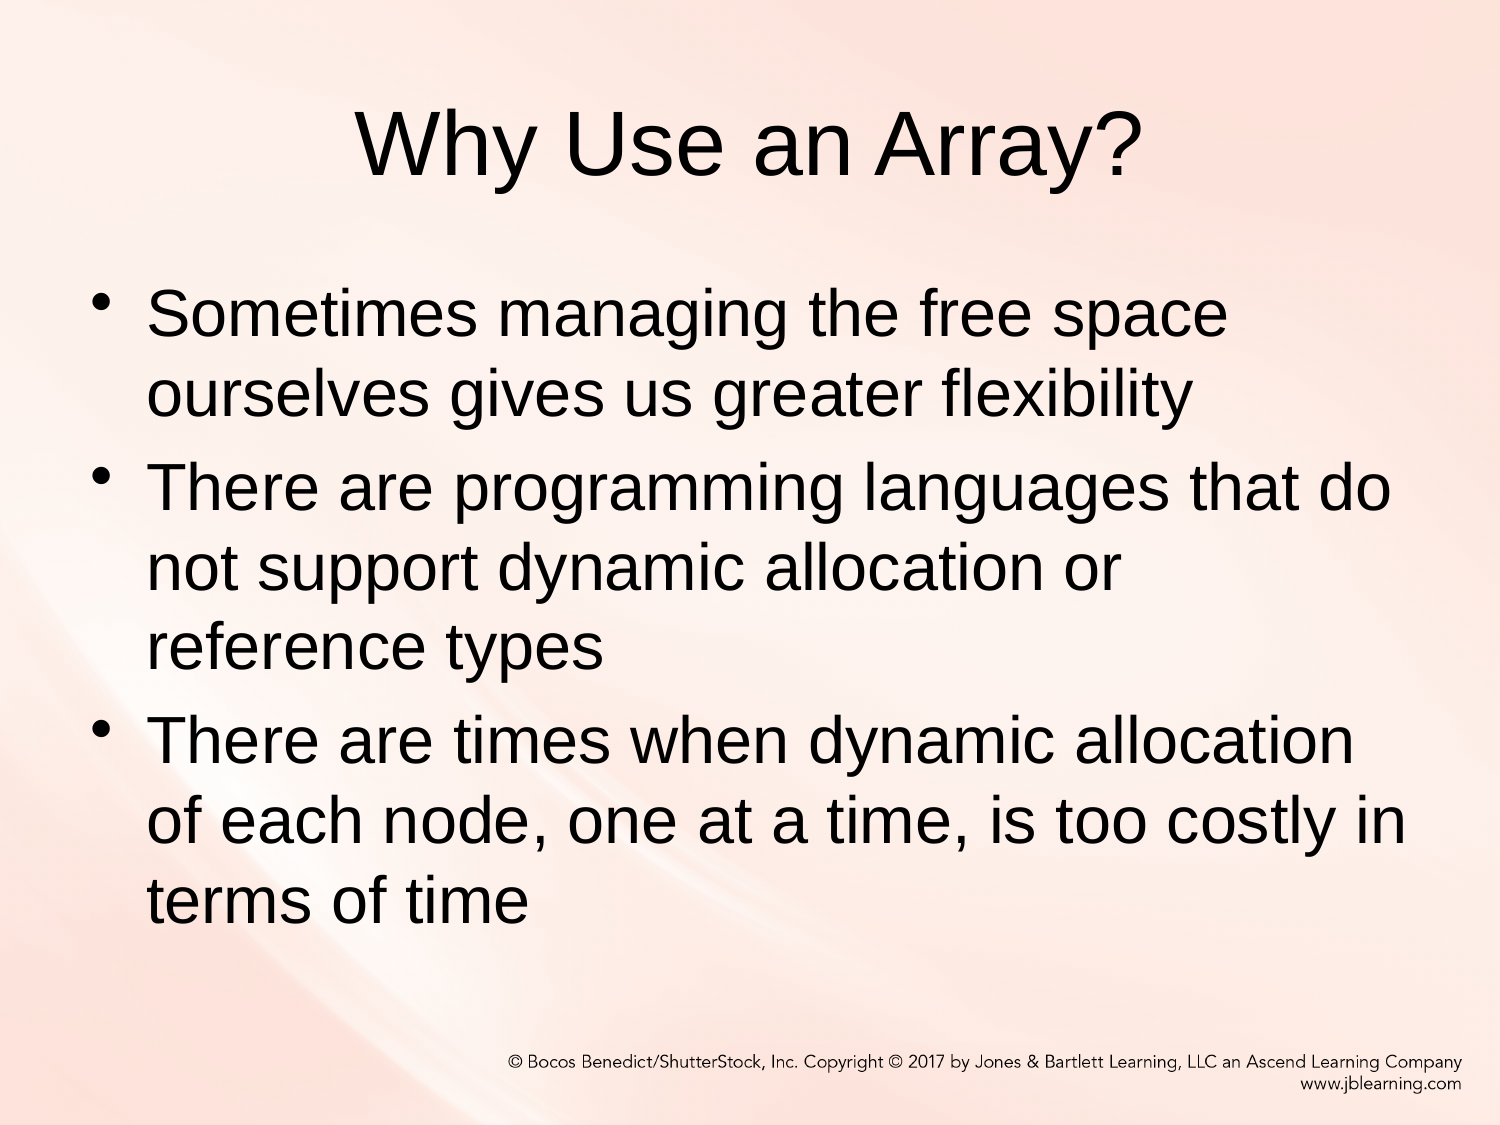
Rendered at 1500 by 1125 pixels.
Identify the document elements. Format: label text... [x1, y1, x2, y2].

picture [0, 0, 1500, 1125]
list Sometimes managing the free space ourselves gives us greater flexibility There are programming languages that do not support dynamic allocation or reference types There are times when dynamic allocation of each node, one at a time, is too costly in terms of time [75, 262, 1425, 1005]
title Why Use an Array? [75, 45, 1425, 233]
